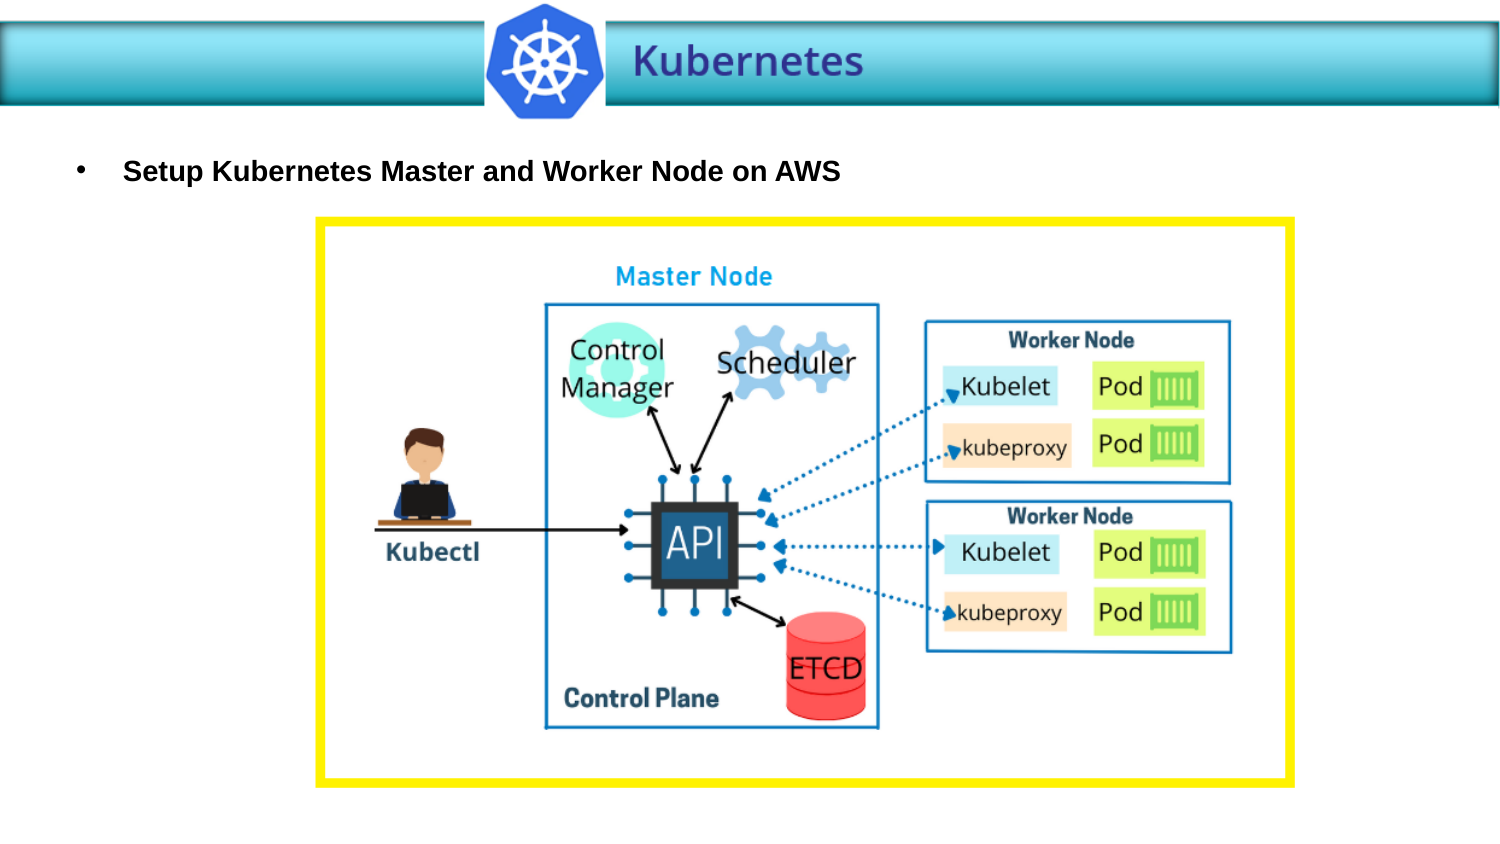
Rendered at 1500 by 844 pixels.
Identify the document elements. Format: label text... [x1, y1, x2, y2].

picture [312, 212, 1301, 794]
text_box Setup Kubernetes Master and Worker Node on AWS [61, 144, 1418, 230]
picture [0, 0, 1500, 126]
